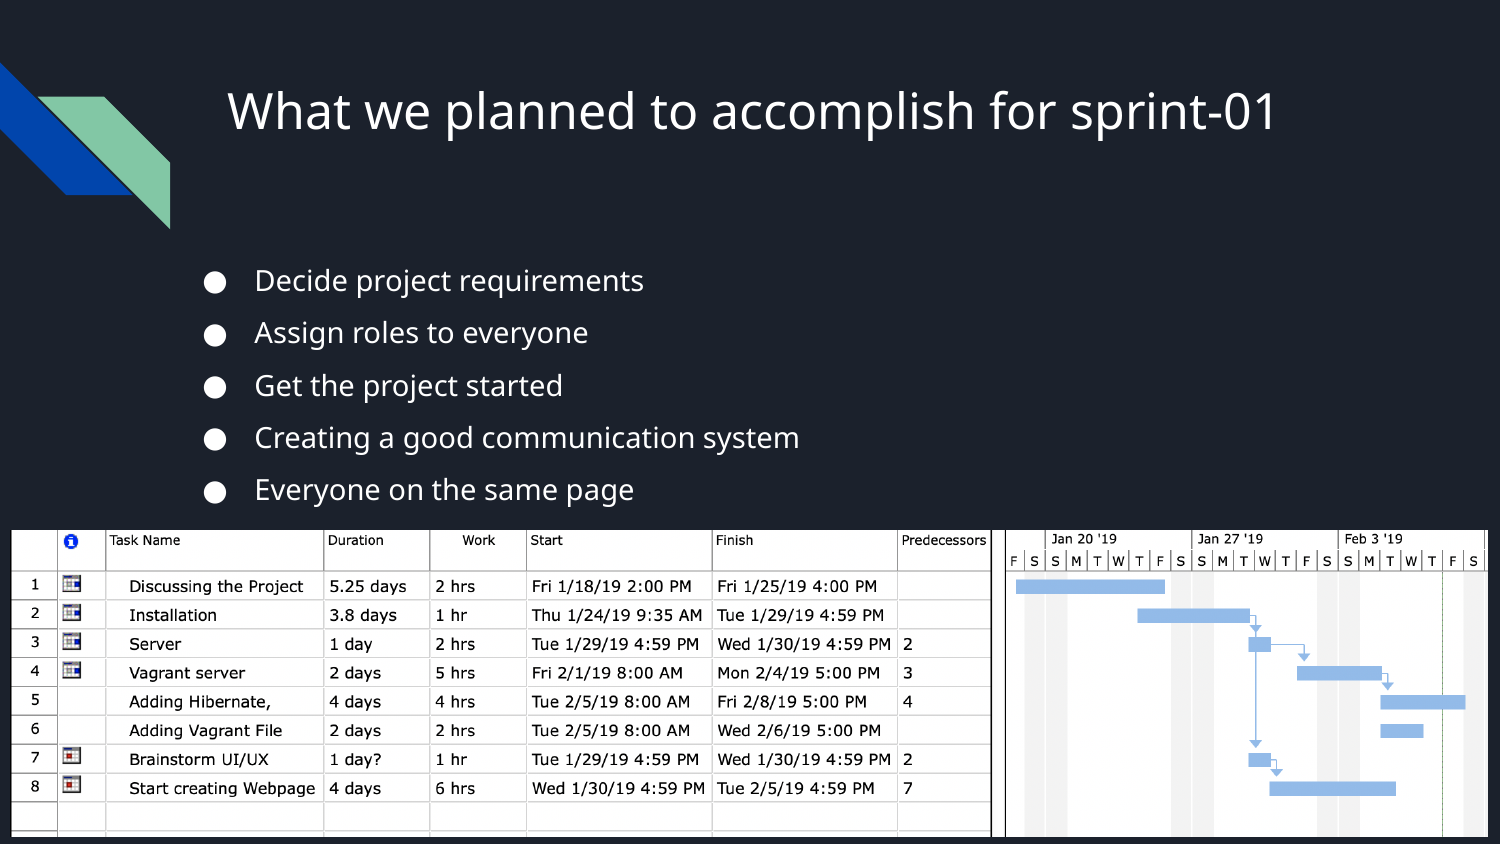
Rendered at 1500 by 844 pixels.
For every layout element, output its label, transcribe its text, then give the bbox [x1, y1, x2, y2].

title What we planned to accomplish for sprint-01 [212, 64, 1368, 215]
list Decide project requirements Assign roles to everyone Get the project started Creating a good communication system Everyone on the same page [164, 229, 1320, 529]
picture [10, 530, 1488, 837]
